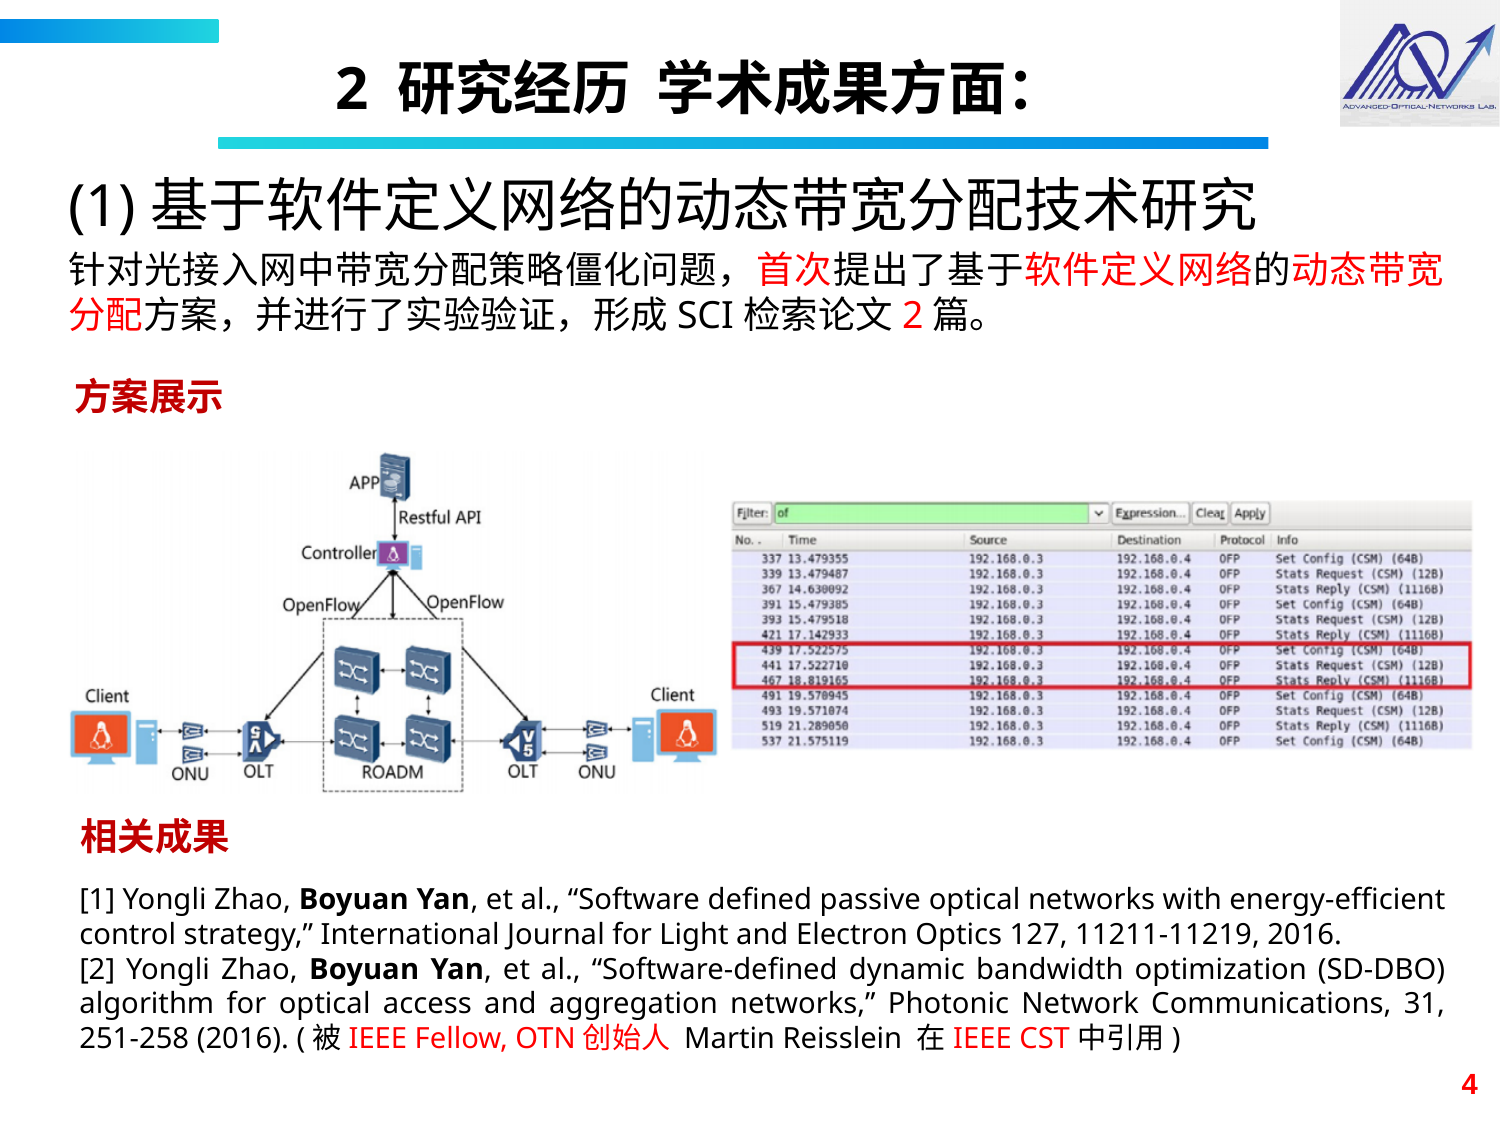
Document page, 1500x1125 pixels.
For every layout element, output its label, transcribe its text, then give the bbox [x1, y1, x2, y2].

title 2 研究经历 学术成果方面： [62, 30, 1338, 143]
text_box [1] Yongli Zhao, Boyuan Yan, et al., “Software defined passive optical networks with energy-efficient control strategy,” International Journal for Light and Electron Optics 127, 11211-11219, 2016. [2] Yongli Zhao, Boyuan Yan, et al., “Software-defined dynamic bandwidth optimization (SD-DBO) algorithm for optical access and aggregation networks,” Photonic Network Communications, 31, 251-258 (2016). (被IEEE Fellow, OTN创始人 Martin Reisslein 在IEEE CST中引用) [64, 872, 1461, 1063]
text_box 相关成果 [65, 808, 271, 866]
picture [59, 448, 724, 800]
picture [1340, 0, 1500, 127]
text_box 方案展示 [59, 365, 265, 426]
list (1)基于软件定义网络的动态带宽分配技术研究 针对光接入网中带宽分配策略僵化问题，首次提出了基于软件定义网络的动态带宽分配方案，并进行了实验验证，形成SCI检索论文2篇。 [52, 160, 1460, 1048]
slide_number 4 [1392, 1057, 1494, 1121]
picture [729, 500, 1476, 752]
